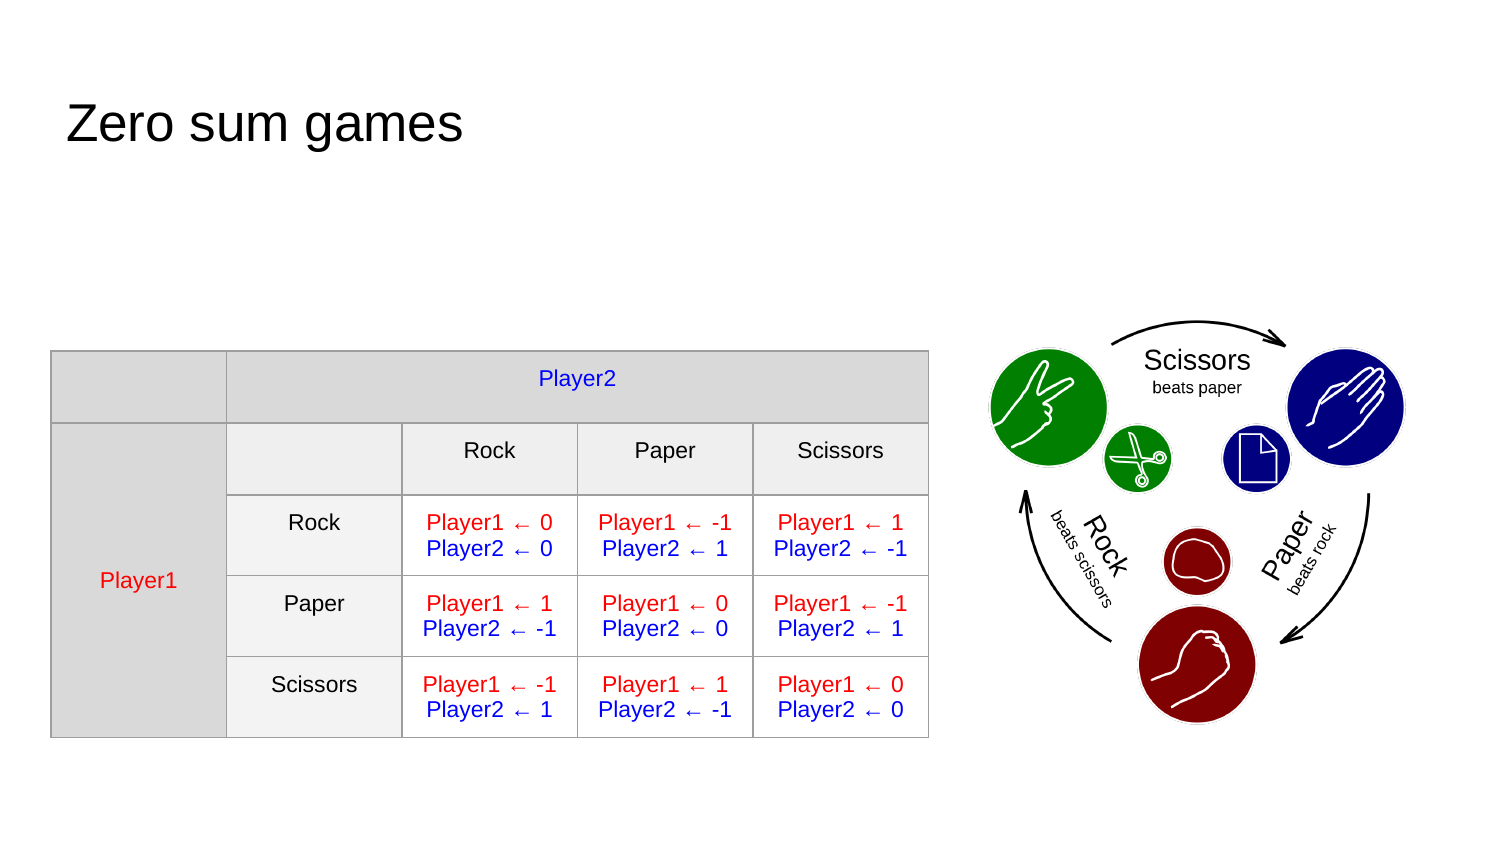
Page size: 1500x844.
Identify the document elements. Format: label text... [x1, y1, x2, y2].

table_cell Player1 [52, 424, 226, 737]
table_cell Player1 ← 1 Player2 ← -1 [578, 657, 752, 737]
table_cell Player1 ← 0 Player2 ← 0 [403, 496, 577, 575]
table_cell Player1 ← -1 Player2 ← 1 [403, 657, 577, 737]
table_cell Paper [578, 424, 752, 494]
table_cell Rock [403, 424, 577, 494]
table_cell Scissors [754, 424, 928, 494]
table_cell Scissors [227, 657, 401, 737]
table_cell Player1 ← 1 Player2 ← -1 [403, 576, 577, 656]
table_header Player2 [227, 352, 928, 422]
title Zero sum games [51, 72, 1449, 167]
table_cell Player1 ← 1 Player2 ← -1 [754, 496, 928, 575]
table_cell Player1 ← -1 Player2 ← 1 [578, 496, 752, 575]
table_cell Paper [227, 576, 401, 656]
table_cell Player1 ← 0 Player2 ← 0 [578, 576, 752, 656]
table_cell Rock [227, 496, 401, 575]
table_cell Player1 ← 0 Player2 ← 0 [754, 657, 928, 737]
table_cell Player1 ← -1 Player2 ← 1 [754, 576, 928, 656]
table_header [52, 352, 226, 422]
table_cell [227, 424, 401, 494]
picture [978, 312, 1416, 732]
